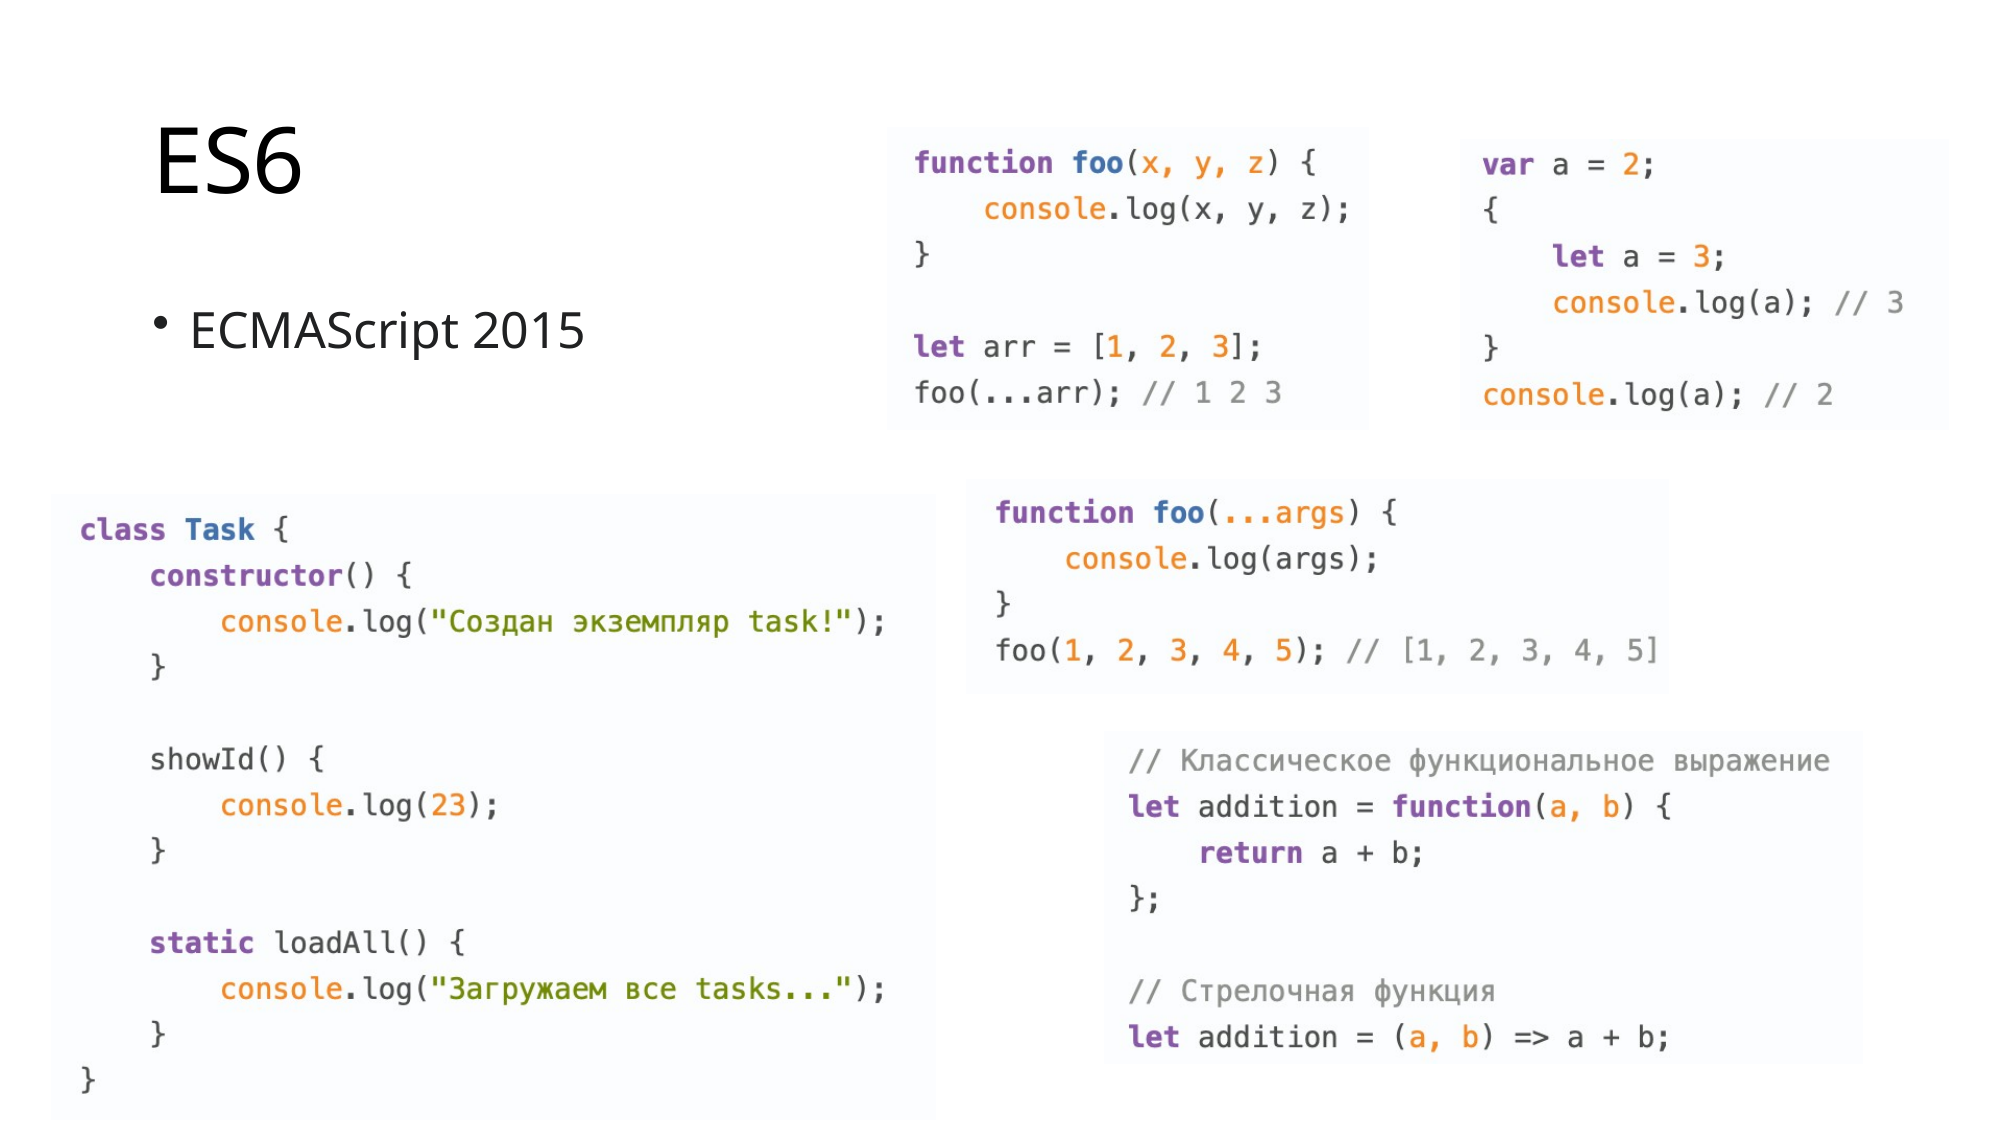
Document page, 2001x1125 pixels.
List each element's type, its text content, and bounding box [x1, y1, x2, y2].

picture [886, 126, 1369, 430]
picture [1460, 139, 1949, 430]
picture [1103, 731, 1863, 1064]
picture [966, 478, 1669, 695]
picture [51, 494, 936, 1120]
text_box ES6 ECMAScript 2015 [150, 100, 590, 359]
